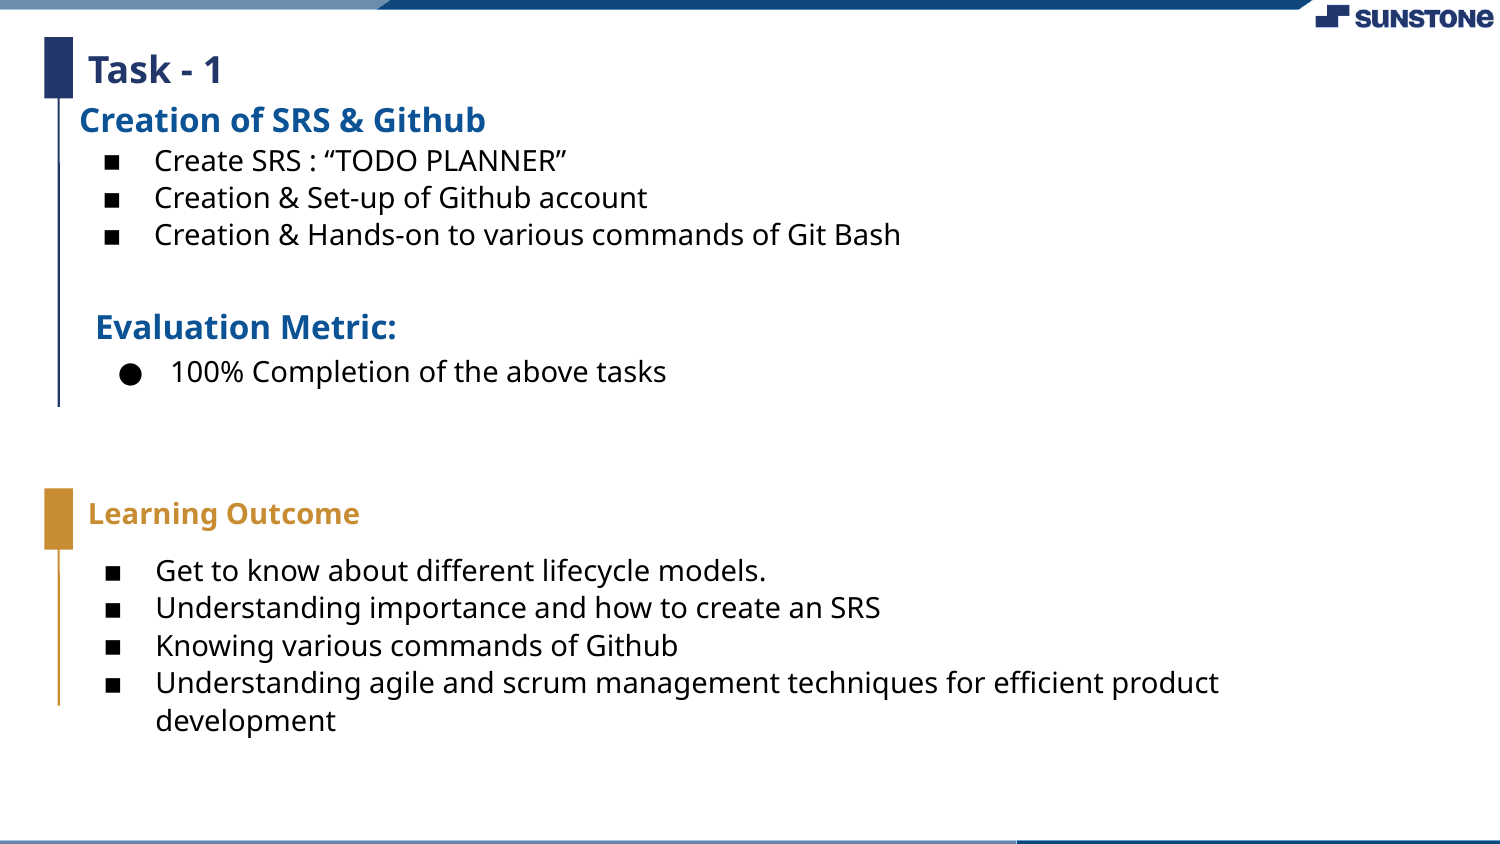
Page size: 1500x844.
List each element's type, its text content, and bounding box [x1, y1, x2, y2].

text_box Evaluation Metric: [80, 298, 834, 351]
list Creation of SRS & Github Create SRS : “TODO PLANNER” Creation & Set-up of Github account Creation & Hands-on to various commands of Git Bash [79, 96, 1210, 321]
list Get to know about different lifecycle models. Understanding importance and how to create an SRS Knowing various commands of Github Understanding agile and scrum management techniques for efficient product development [80, 549, 1237, 738]
text_box 100% Completion of the above tasks [80, 351, 834, 399]
text_box Learning Outcome [73, 488, 505, 541]
picture [0, 0, 1500, 844]
text_box Task - 1 [73, 38, 505, 92]
